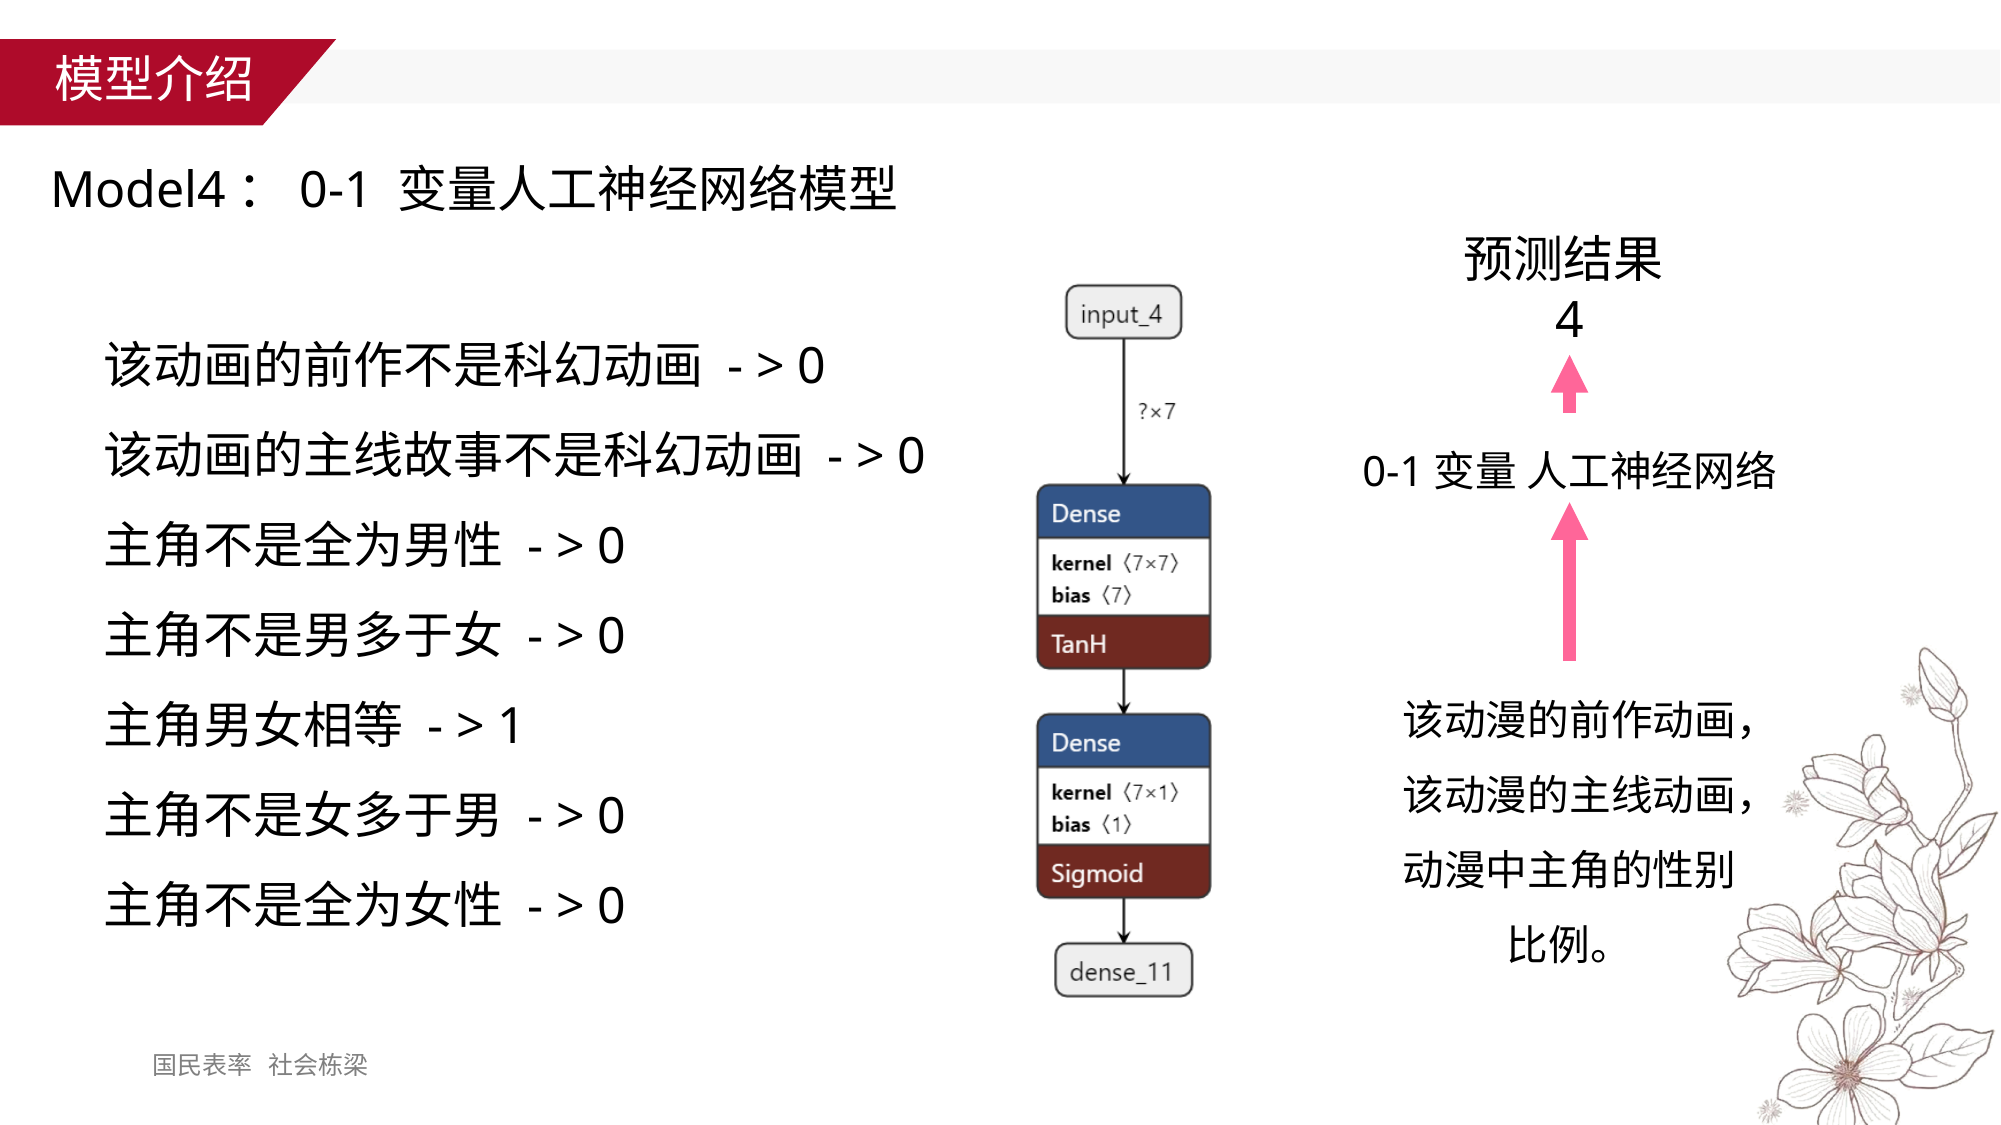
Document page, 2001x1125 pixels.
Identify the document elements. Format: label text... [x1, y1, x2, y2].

text_box 0-1变量 人工神经网络 [1331, 412, 1808, 503]
text_box 模型介绍 [0, 39, 309, 115]
picture [1029, 277, 1220, 1006]
text_box 预测结果4 [1436, 220, 1703, 355]
text_box Model4：0-1 变量人工神经网络模型 [35, 149, 917, 225]
picture [1715, 641, 2000, 1125]
text_box 该动画的前作不是科幻动画 - > 0 该动画的主线故事不是科幻动画 - > 0 主角不是全为男性 - > 0 主角不是男多于女 - > 0 主角男女相等 - > 1 主角不是女多于男 - > 0 主角不是全为女性 - > 0 [88, 296, 1029, 941]
text_box 该动漫的前作动画，该动漫的主线动画，动漫中主角的性别比例。 [1383, 661, 1715, 976]
